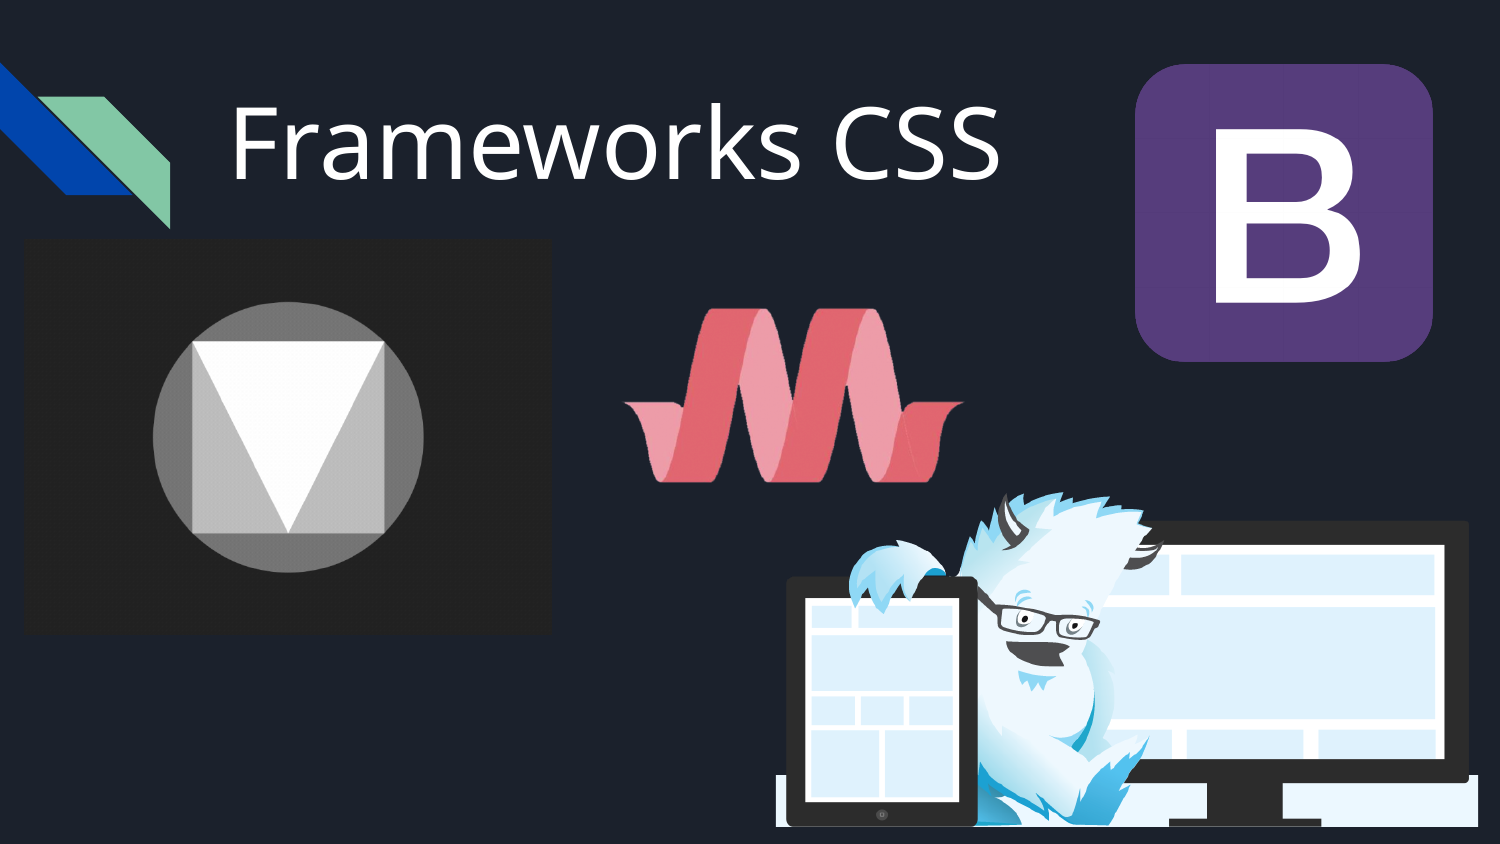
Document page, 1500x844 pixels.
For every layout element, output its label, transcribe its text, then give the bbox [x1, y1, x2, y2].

picture [602, 201, 1479, 828]
title Frameworks CSS [212, 64, 1133, 215]
picture [24, 239, 553, 635]
picture [1135, 64, 1433, 362]
